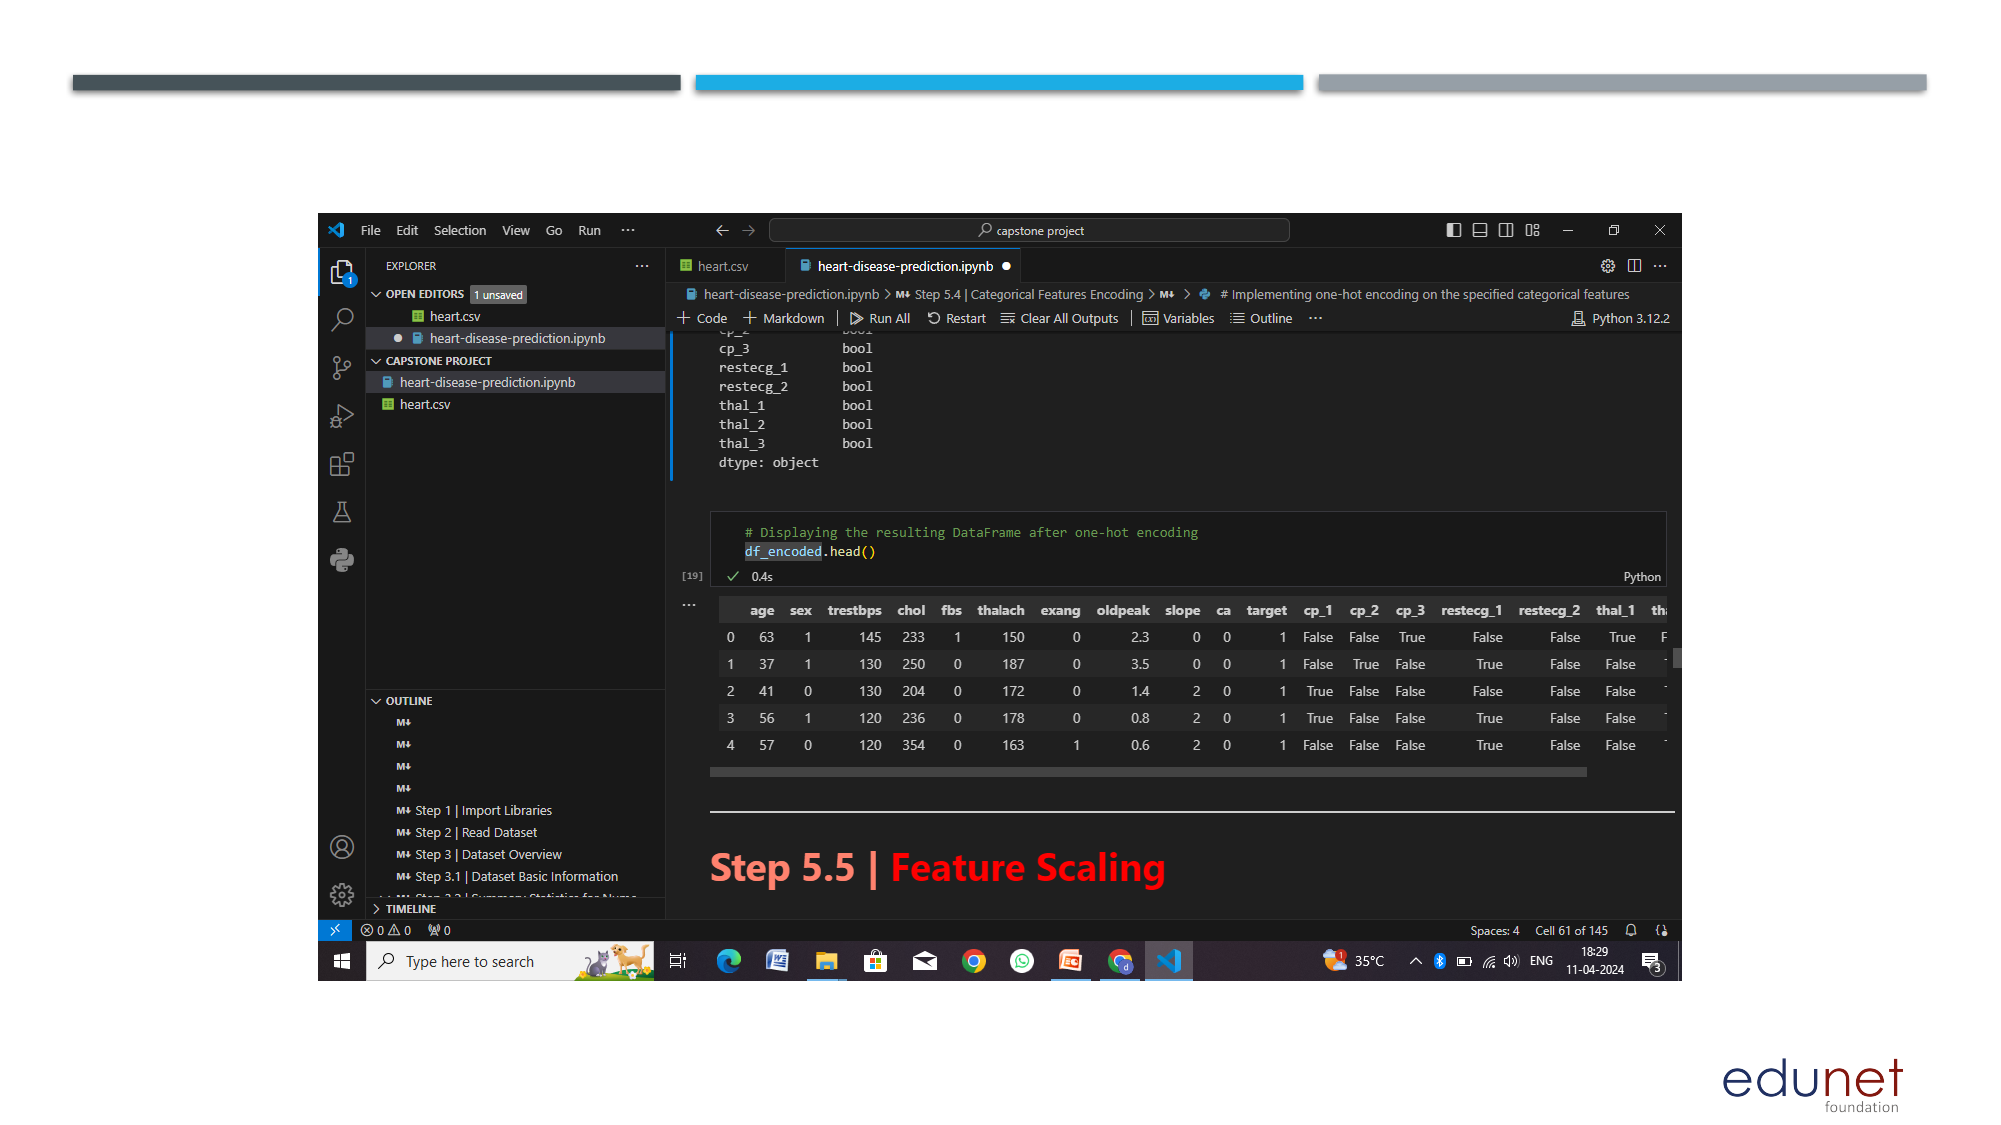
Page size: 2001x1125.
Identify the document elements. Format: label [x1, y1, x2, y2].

picture [1719, 1056, 1905, 1116]
list [317, 212, 1683, 981]
